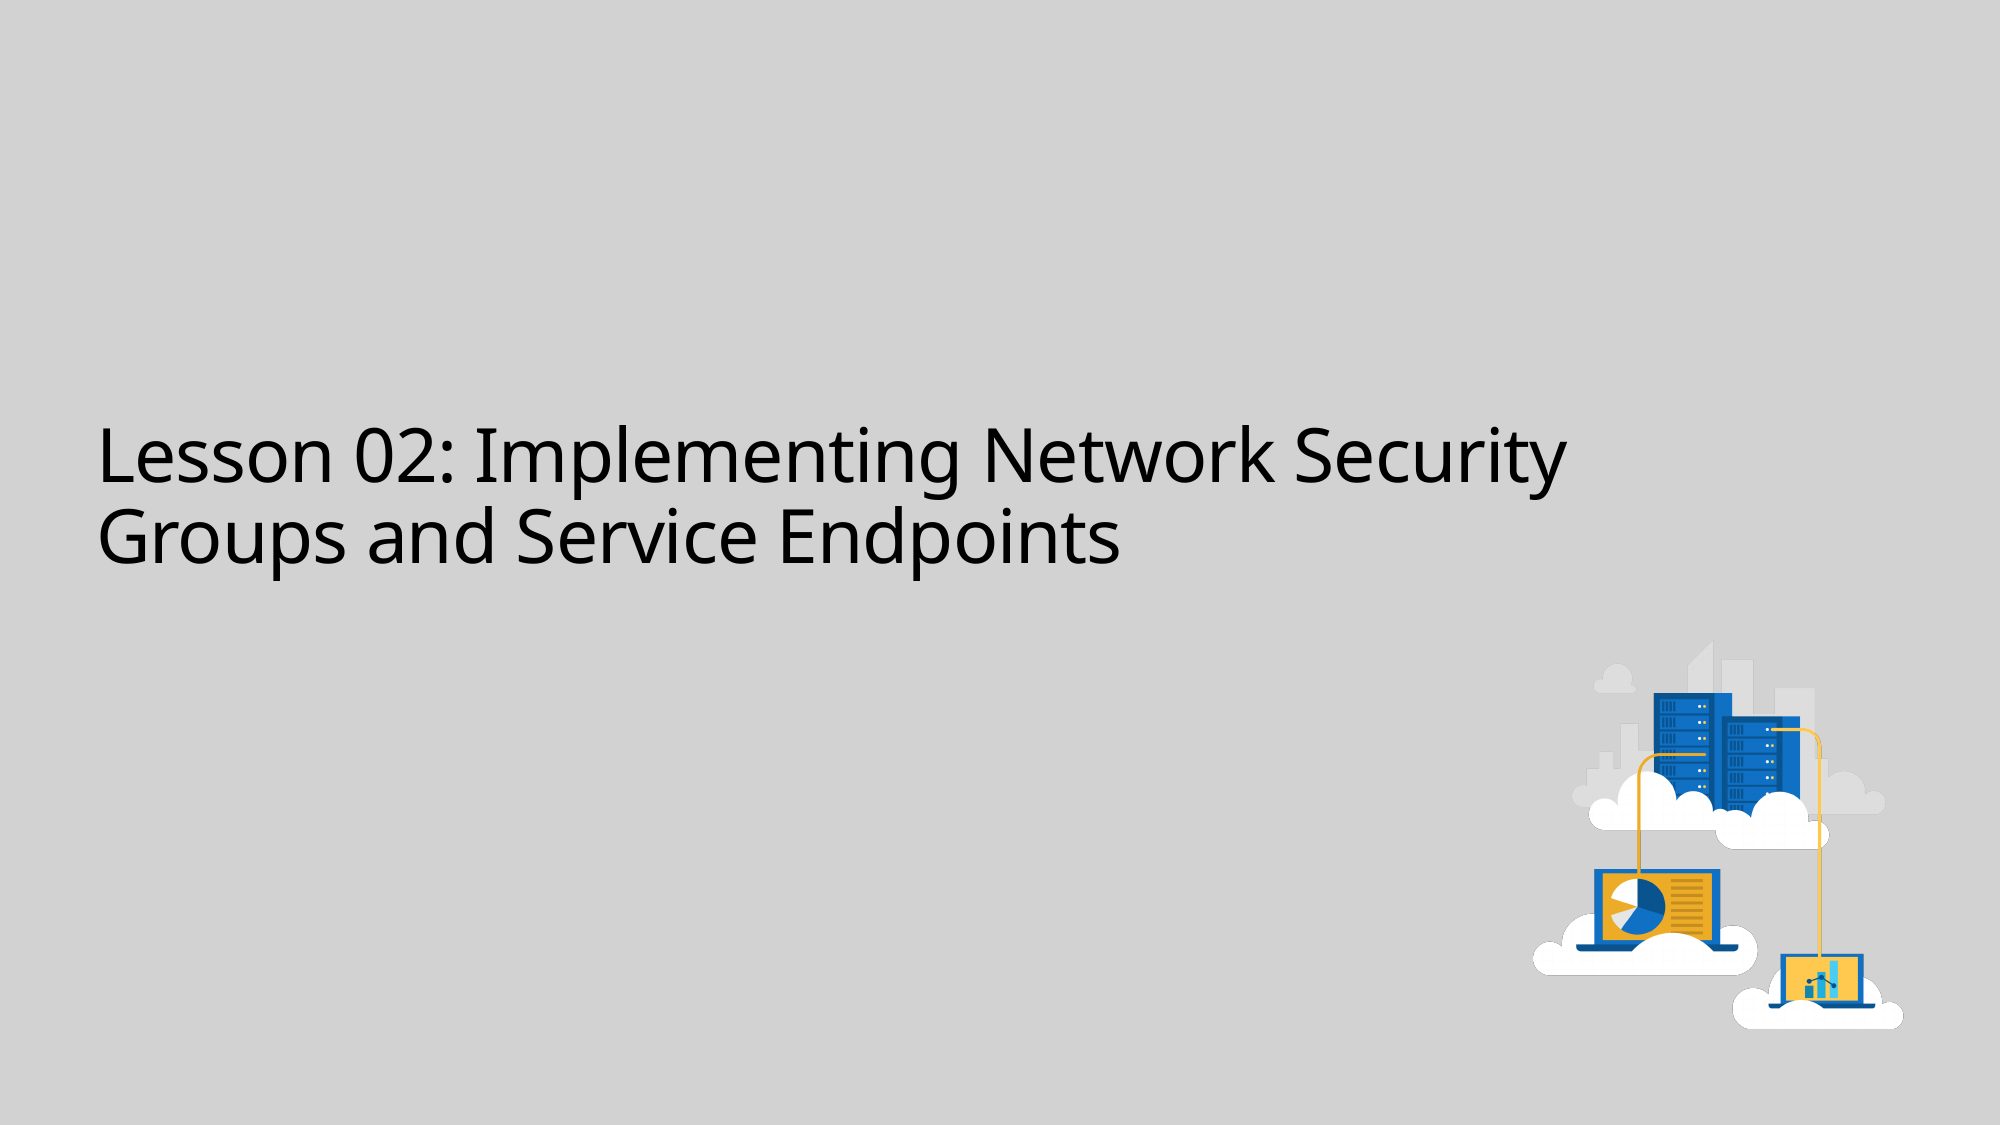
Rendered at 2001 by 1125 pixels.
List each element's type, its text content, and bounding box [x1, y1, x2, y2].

title Lesson 02: Implementing Network Security Groups and Service Endpoints [96, 498, 1596, 580]
picture [1532, 639, 1905, 1029]
